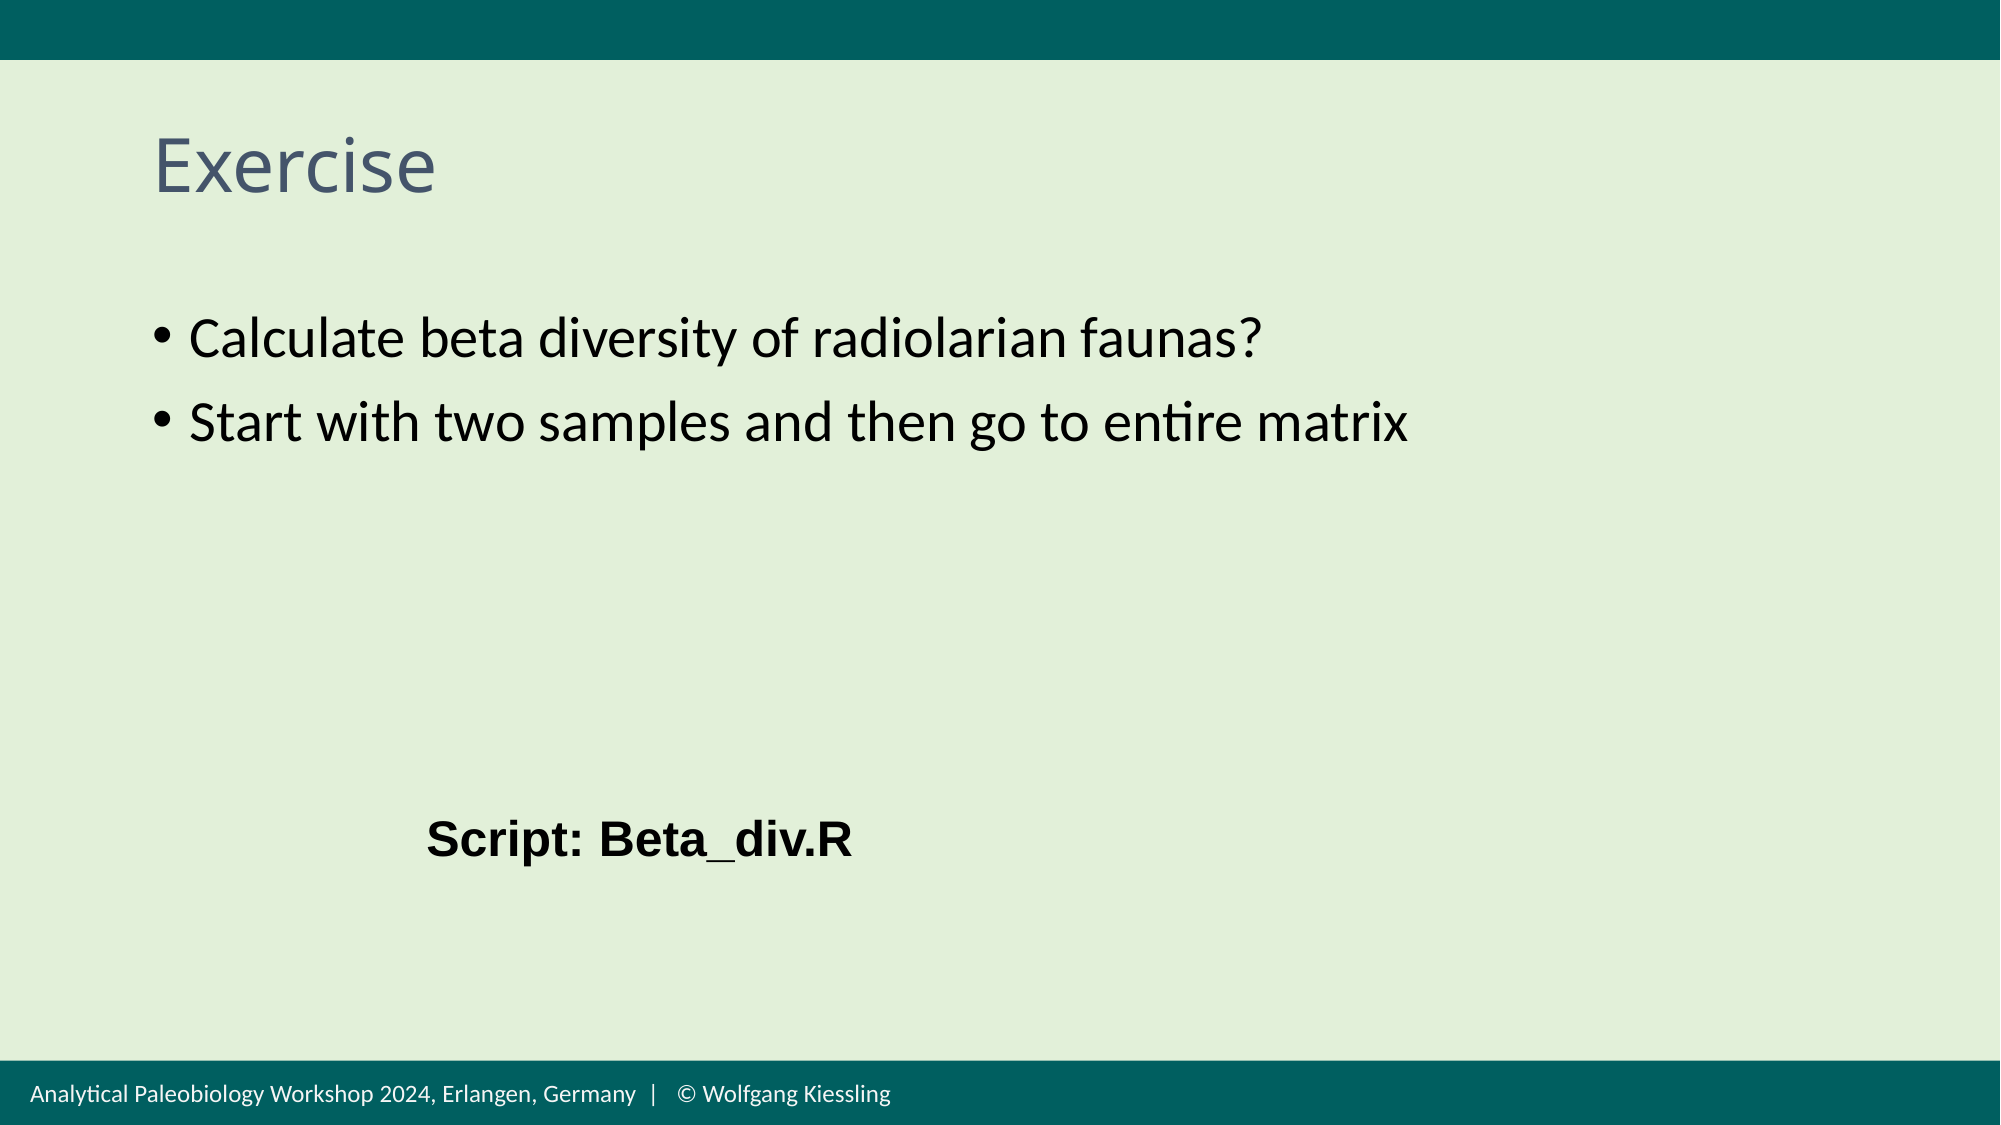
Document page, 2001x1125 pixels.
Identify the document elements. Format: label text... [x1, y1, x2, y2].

text_box Script: Beta_div.R [411, 739, 869, 875]
title Exercise [137, 59, 1863, 278]
list Calculate beta diversity of radiolarian faunas? Start with two samples and then go to entire matrix [137, 299, 1863, 1014]
